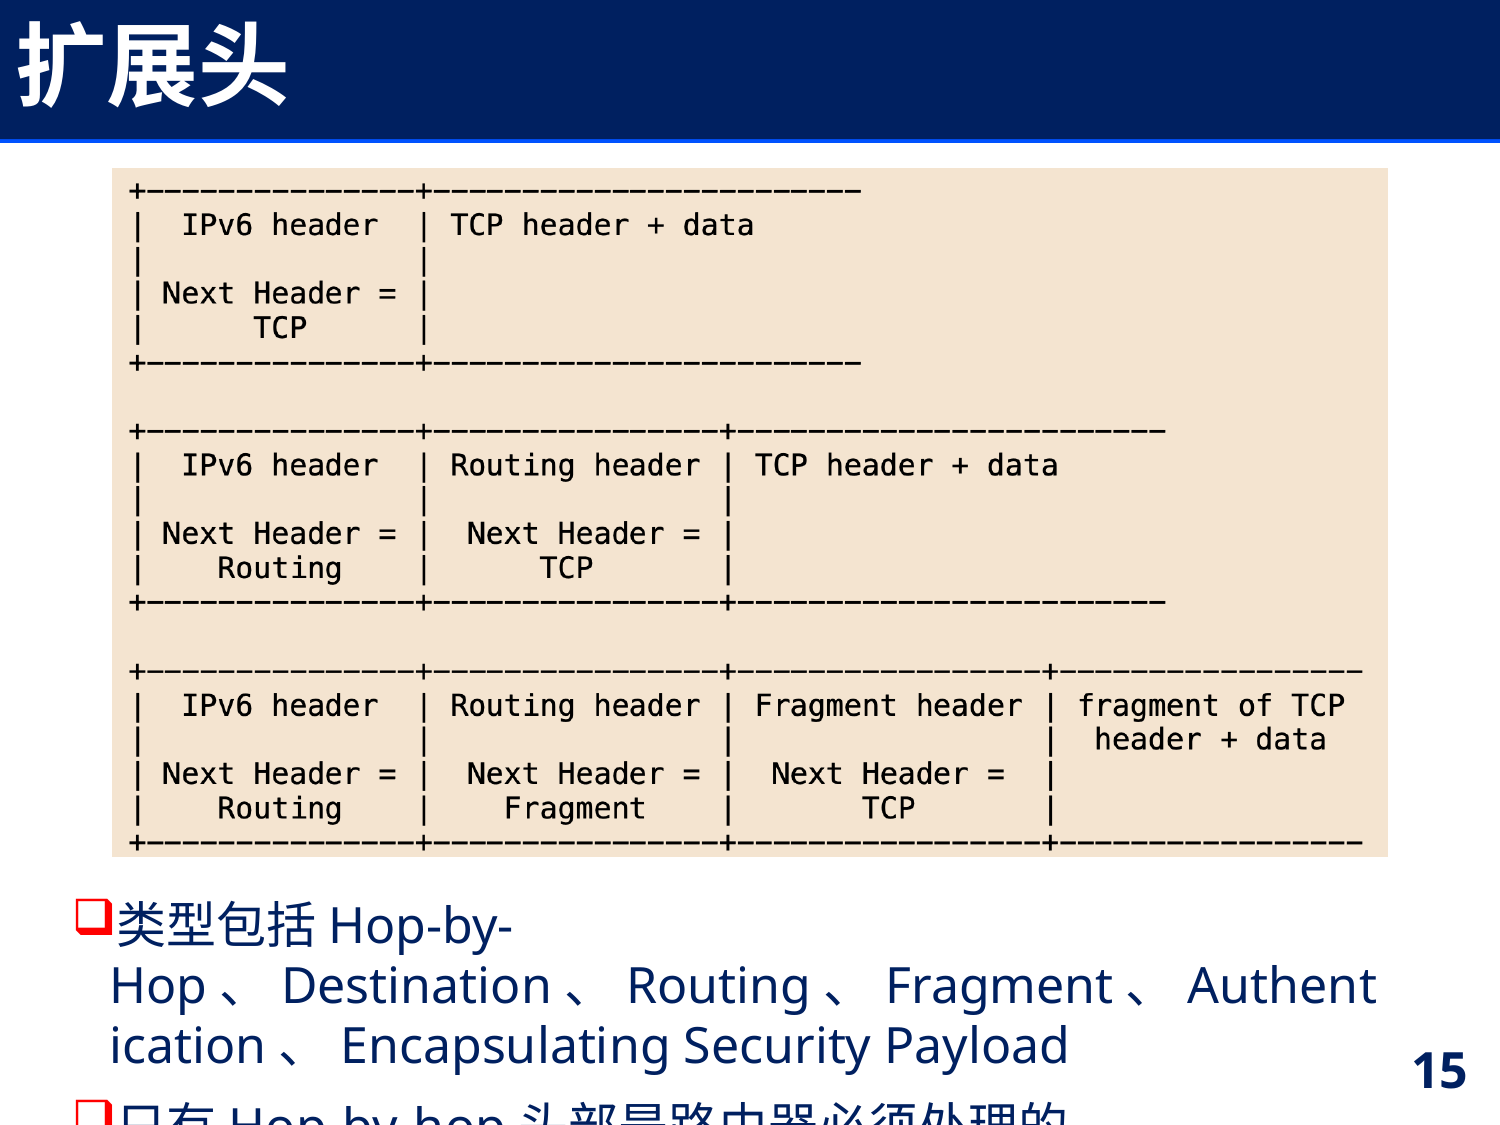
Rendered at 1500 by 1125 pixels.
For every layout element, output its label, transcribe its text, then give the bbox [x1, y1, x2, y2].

title 扩展头 [0, 0, 1500, 140]
list 类型包括Hop-by-Hop、Destination、Routing、Fragment、Authentication、Encapsulating Security Payload 只有Hop-by-hop头部是路由器必须处理的 [56, 885, 1397, 1103]
slide_number 15 [1397, 1042, 1484, 1103]
picture [112, 168, 1388, 857]
